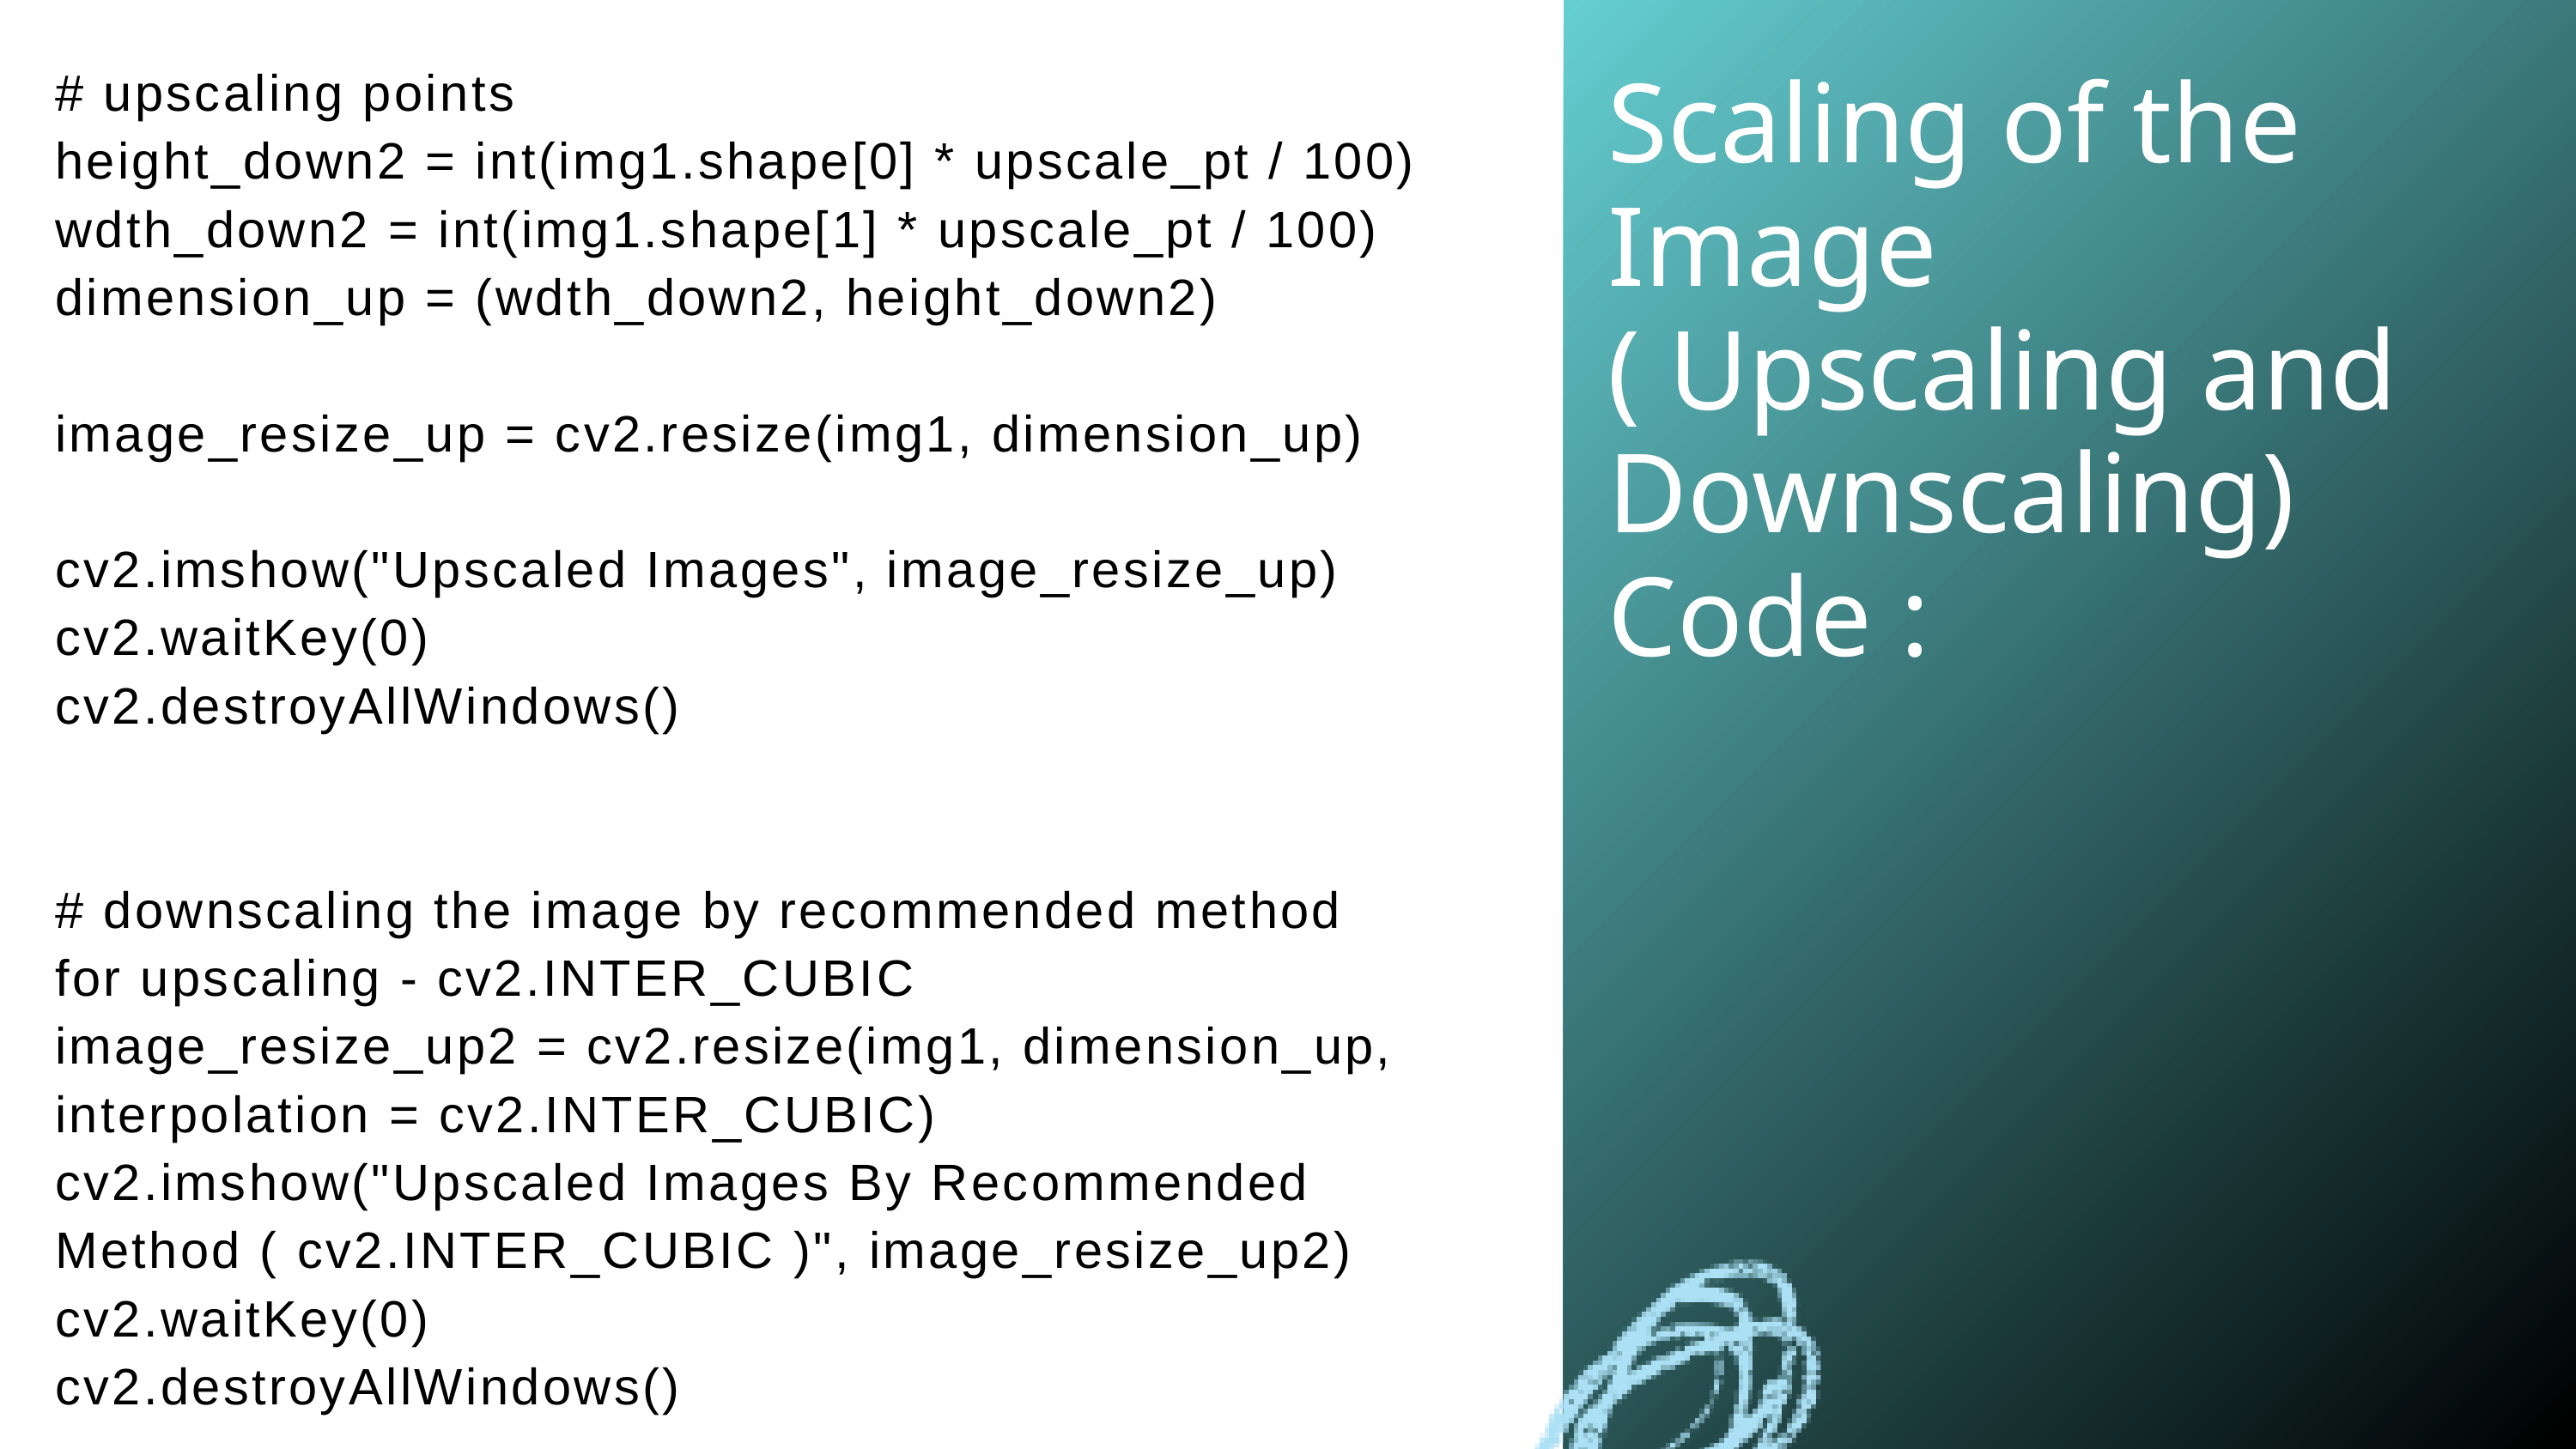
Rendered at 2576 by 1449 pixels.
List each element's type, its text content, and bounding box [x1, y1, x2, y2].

text_box # upscaling points height_down2 = int(img1.shape[0] * upscale_pt / 100) wdth_down2 = int(img1.shape[1] * upscale_pt / 100) dimension_up = (wdth_down2, height_down2) image_resize_up = cv2.resize(img1, dimension_up) cv2.imshow("Upscaled Images", image_resize_up) cv2.waitKey(0) cv2.destroyAllWindows() # downscaling the image by recommended method for upscaling - cv2.INTER_CUBIC image_resize_up2 = cv2.resize(img1, dimension_up, interpolation = cv2.INTER_CUBIC) cv2.imshow("Upscaled Images By Recommended Method ( cv2.INTER_CUBIC )", image_resize_up2) cv2.waitKey(0) cv2.destroyAllWindows() [55, 0, 1429, 1449]
text_box [1506, 1259, 1821, 1449]
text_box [1345, 217, 2576, 1231]
text_box Scaling of the Image ( Upscaling and Downscaling) Code : [1607, 60, 2451, 215]
